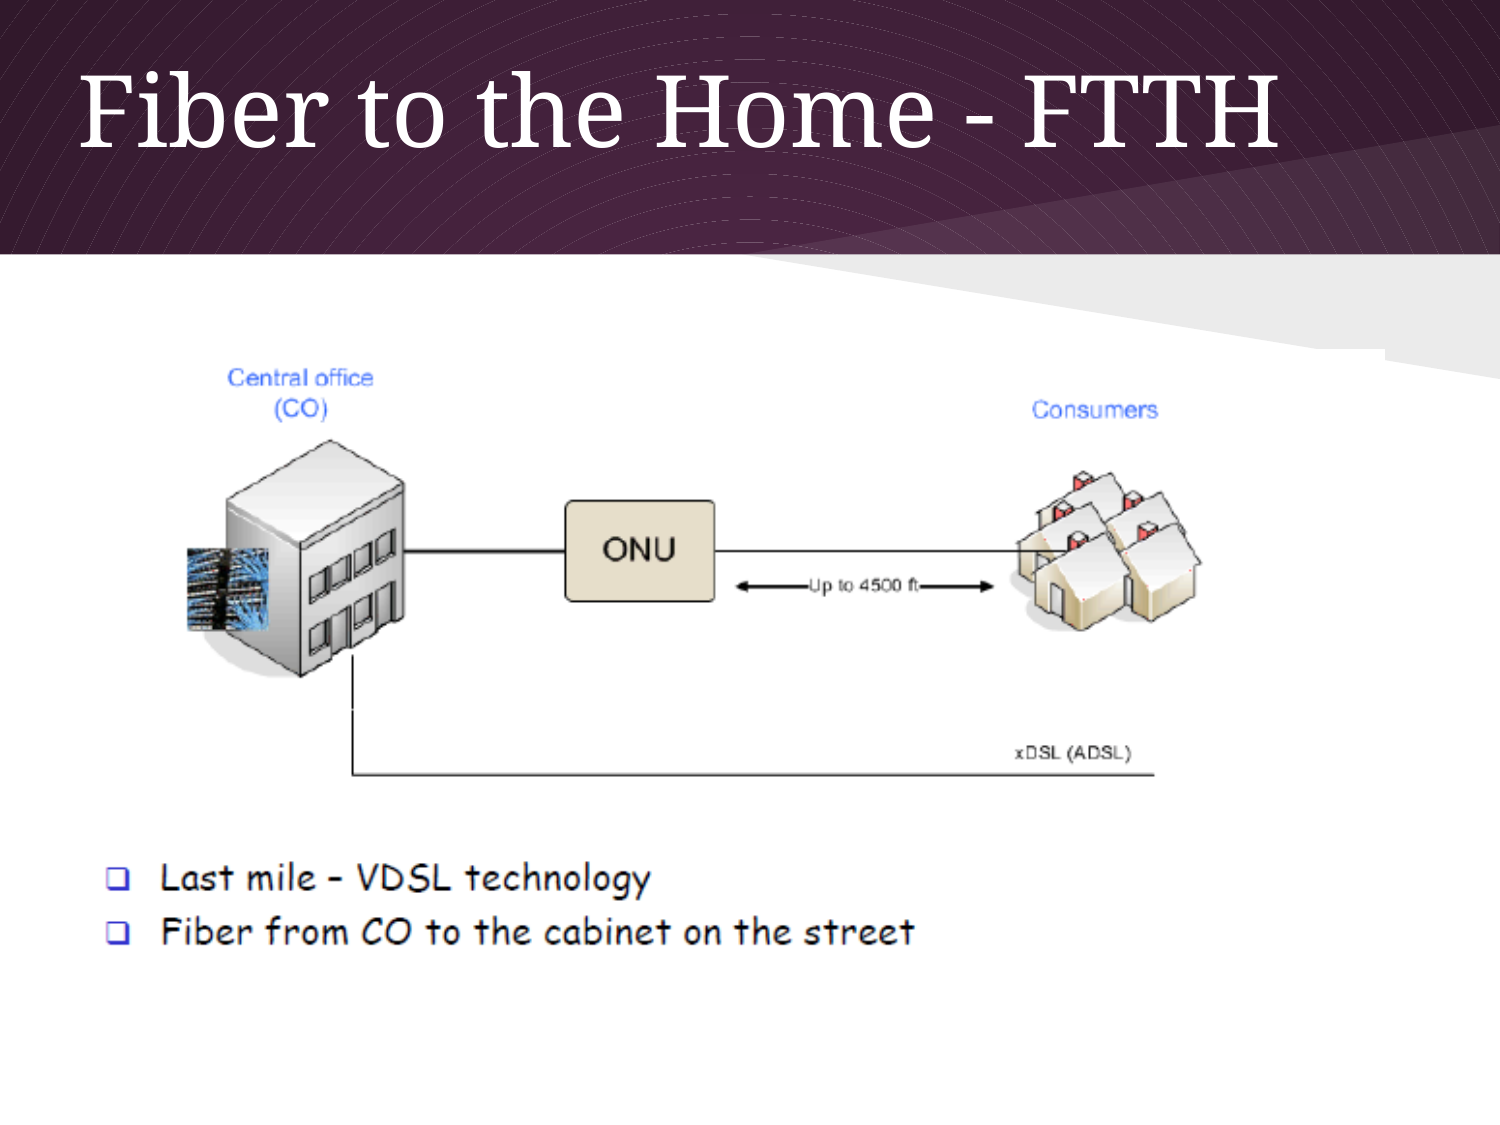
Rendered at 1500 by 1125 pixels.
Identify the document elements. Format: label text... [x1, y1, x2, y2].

text_box Fiber to the Home - FTTH [62, 39, 1353, 177]
picture [52, 349, 1406, 977]
